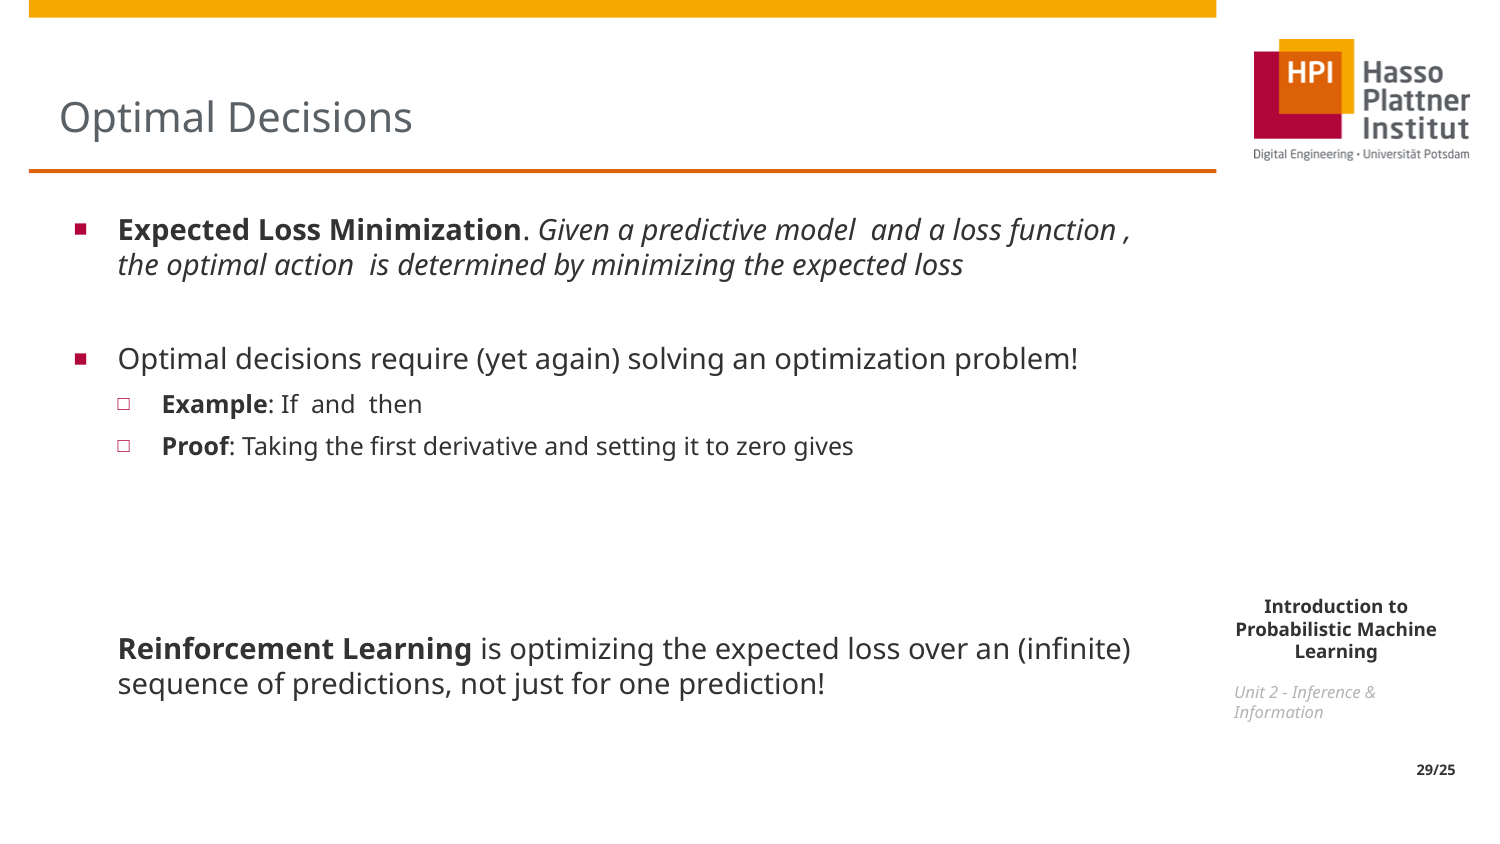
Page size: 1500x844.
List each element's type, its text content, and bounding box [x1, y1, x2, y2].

title Optimal Decisions [58, 17, 1187, 170]
picture [1254, 39, 1470, 161]
